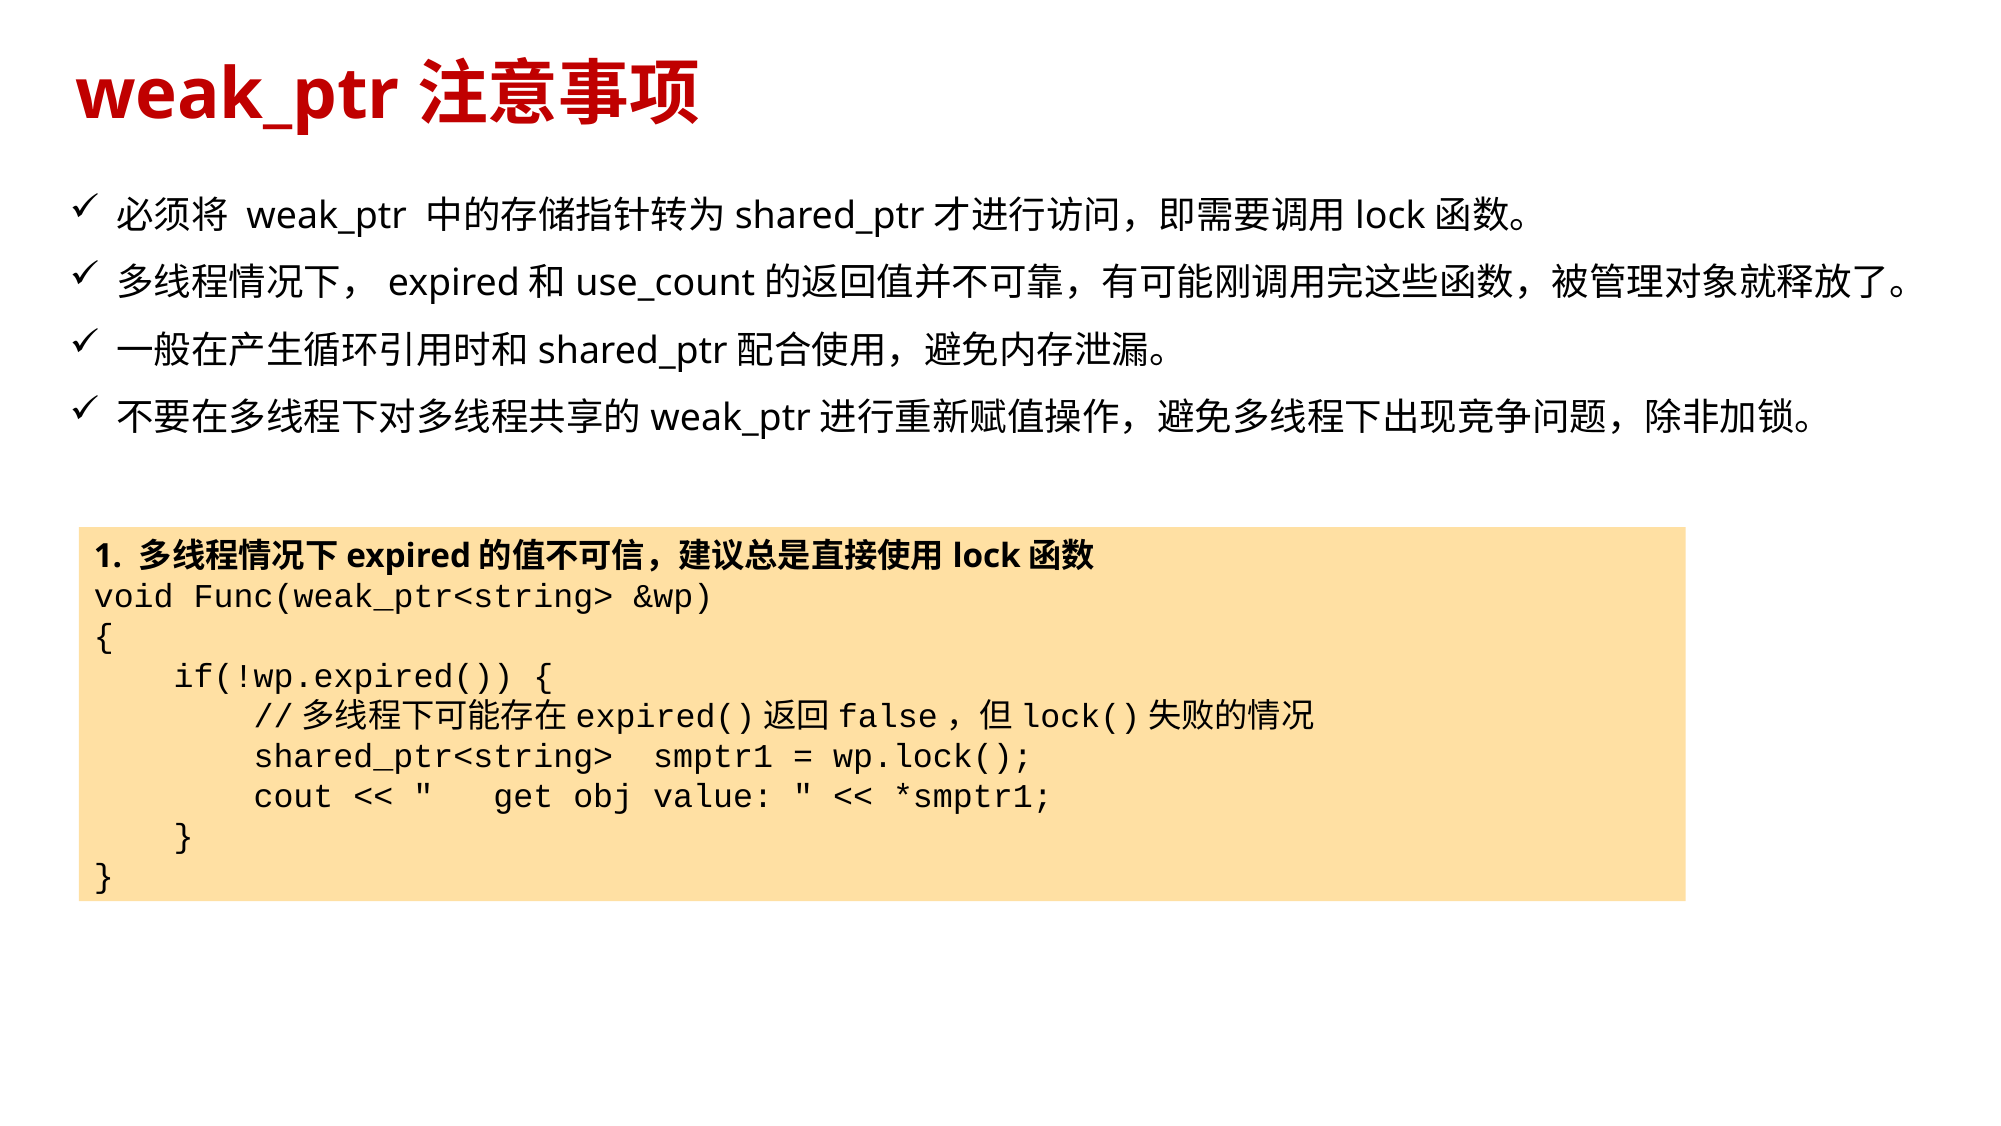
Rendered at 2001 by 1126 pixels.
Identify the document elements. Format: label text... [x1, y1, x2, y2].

text_box 1. 多线程情况下expired的值不可信，建议总是直接使用lock函数 void Func(weak_ptr<string> &wp) { if(!wp.expired()) { //多线程下可能存在expired()返回false，但lock()失败的情况 shared_ptr<string> smptr1 = wp.lock(); cout << " get obj value: " << *smptr1; } } [78, 527, 1686, 902]
title weak_ptr注意事项 [55, 41, 2001, 139]
text_box 必须将 weak_ptr 中的存储指针转为shared_ptr才进行访问，即需要调用lock函数。 多线程情况下，expired和use_count的返回值并不可靠，有可能刚调用完这些函数，被管理对象就释放了。 一般在产生循环引用时和shared_ptr配合使用，避免内存泄漏。 不要在多线程下对多线程共享的weak_ptr进行重新赋值操作，避免多线程下出现竞争问题，除非加锁。 [54, 160, 1962, 446]
